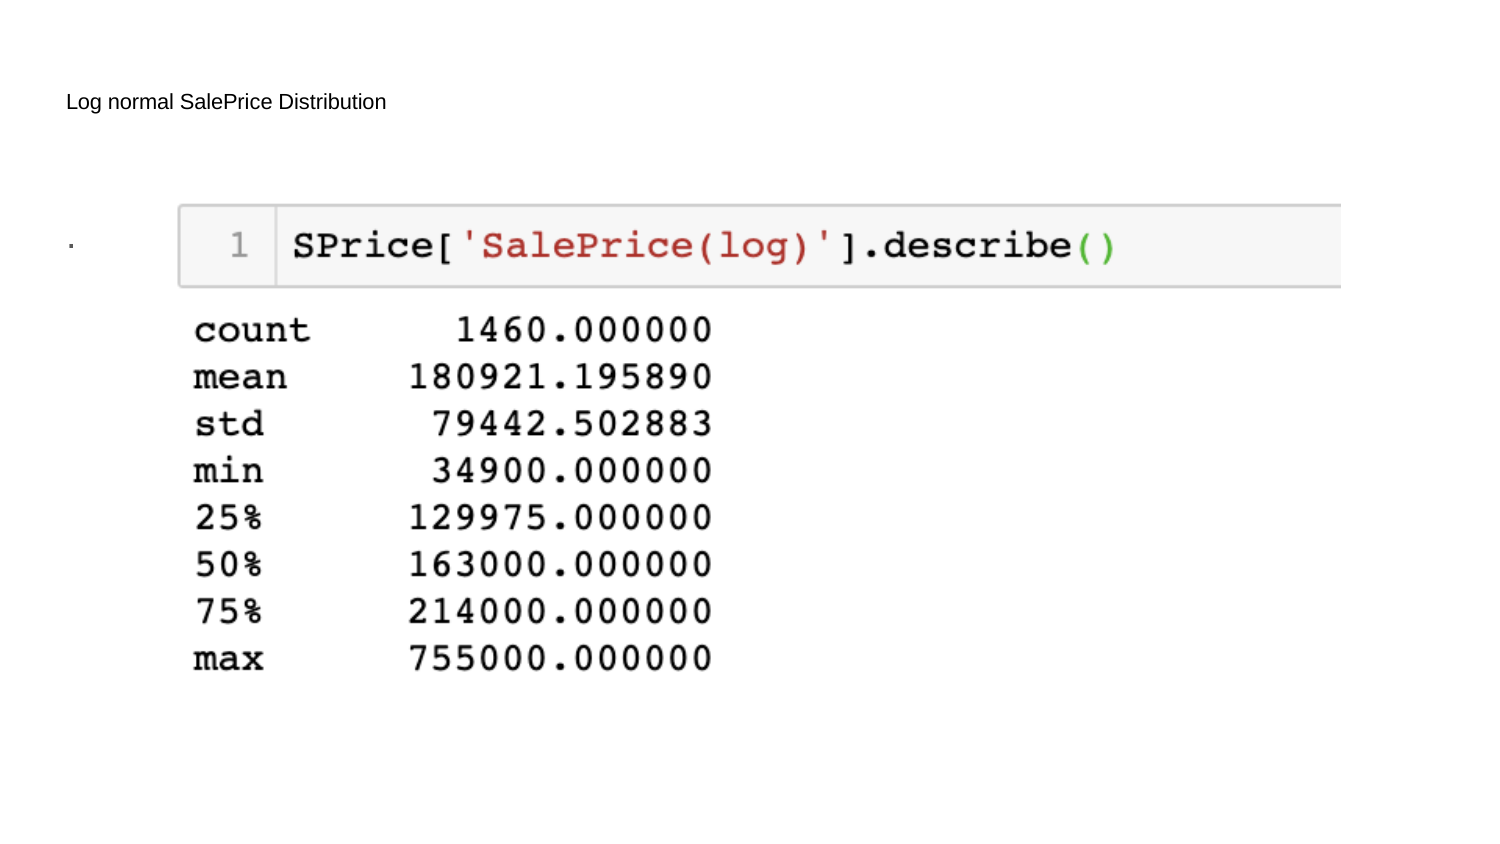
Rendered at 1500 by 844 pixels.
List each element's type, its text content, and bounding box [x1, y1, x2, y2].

title Log normal SalePrice Distribution [51, 72, 1449, 167]
list . [51, 189, 1449, 750]
picture [159, 154, 1341, 690]
